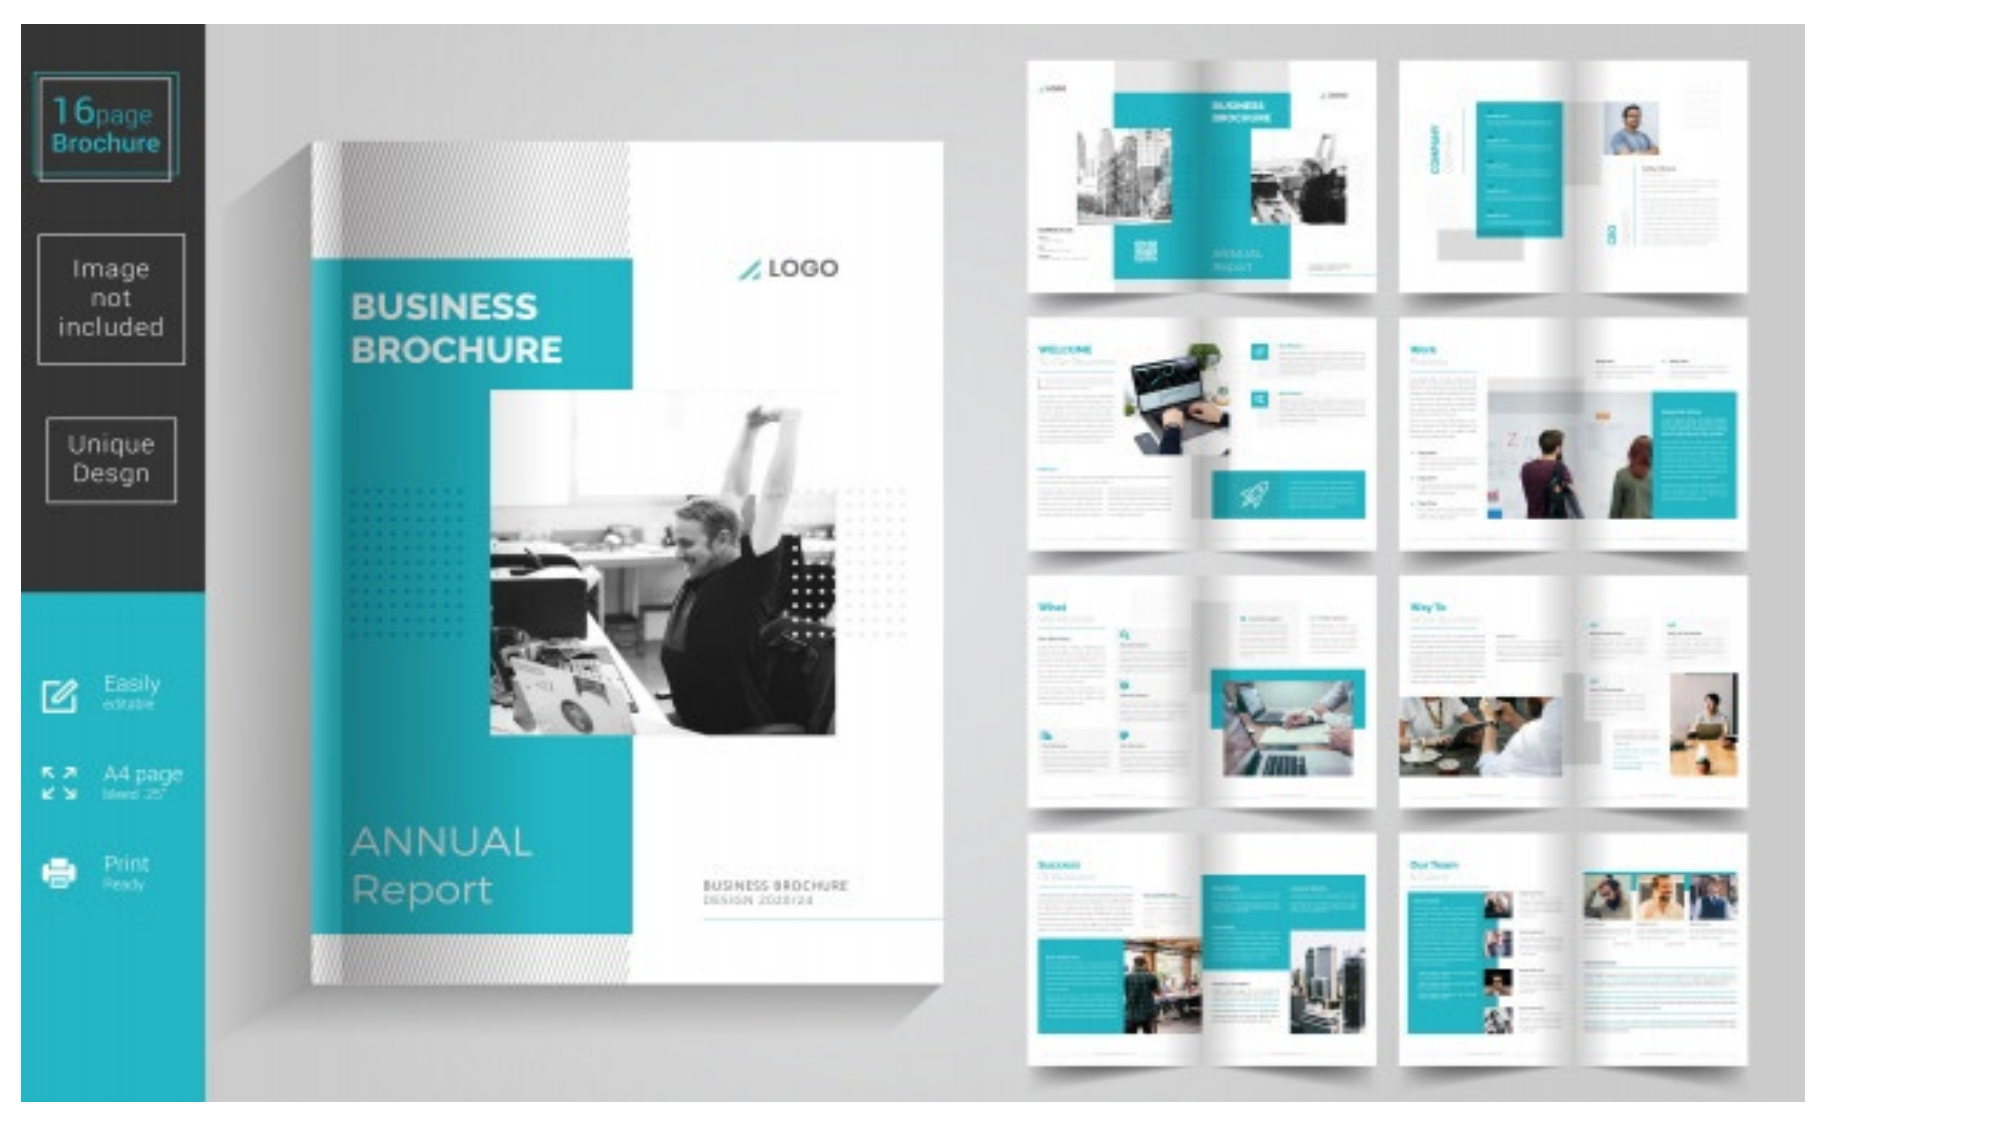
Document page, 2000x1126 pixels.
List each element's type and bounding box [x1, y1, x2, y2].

picture [20, 23, 1806, 1103]
